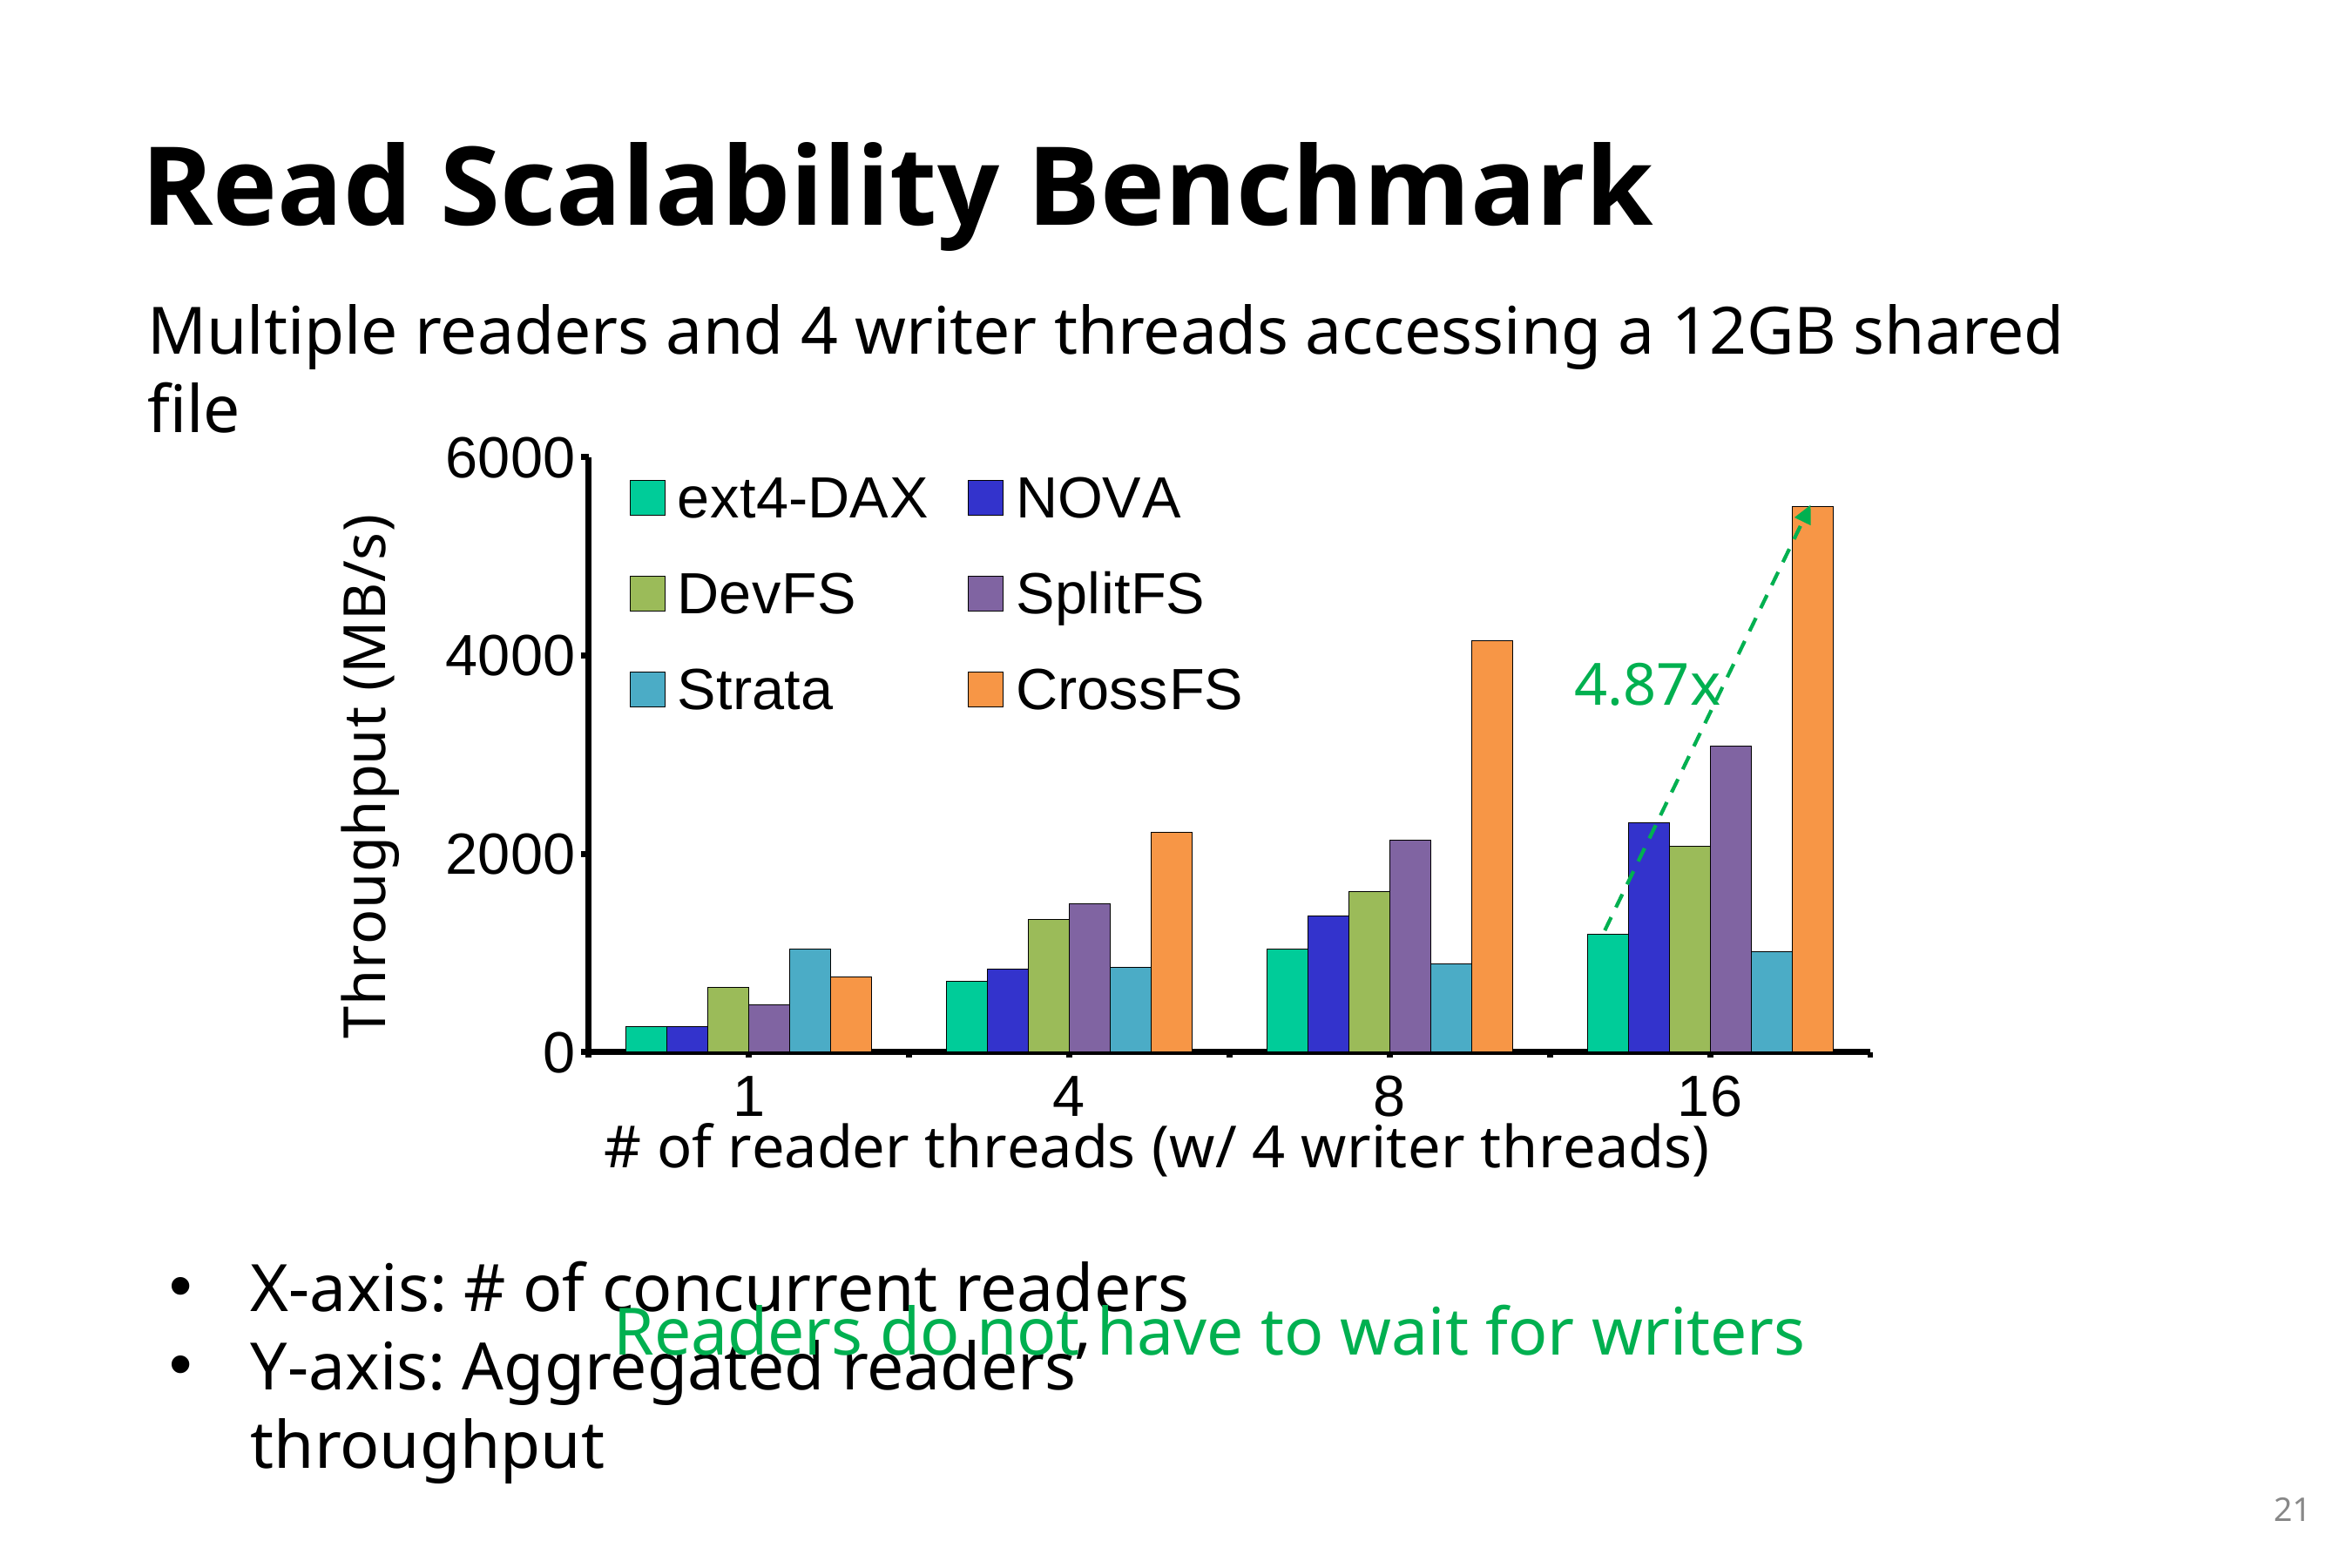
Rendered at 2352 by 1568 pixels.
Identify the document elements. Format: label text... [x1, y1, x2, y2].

slide_number 21 [2263, 1484, 2319, 1539]
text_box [1561, 504, 1811, 931]
text_box X-axis: # of concurrent readers Y-axis: Aggregated readers’ throughput [156, 1240, 1330, 1489]
text_box Read Scalability Benchmark [134, 57, 2199, 223]
chart [305, 411, 1916, 1203]
text_box Readers do not have to wait for writers [600, 1283, 1880, 1375]
text_box Multiple readers and 4 writer threads accessing a 12GB shared file [134, 281, 2174, 452]
